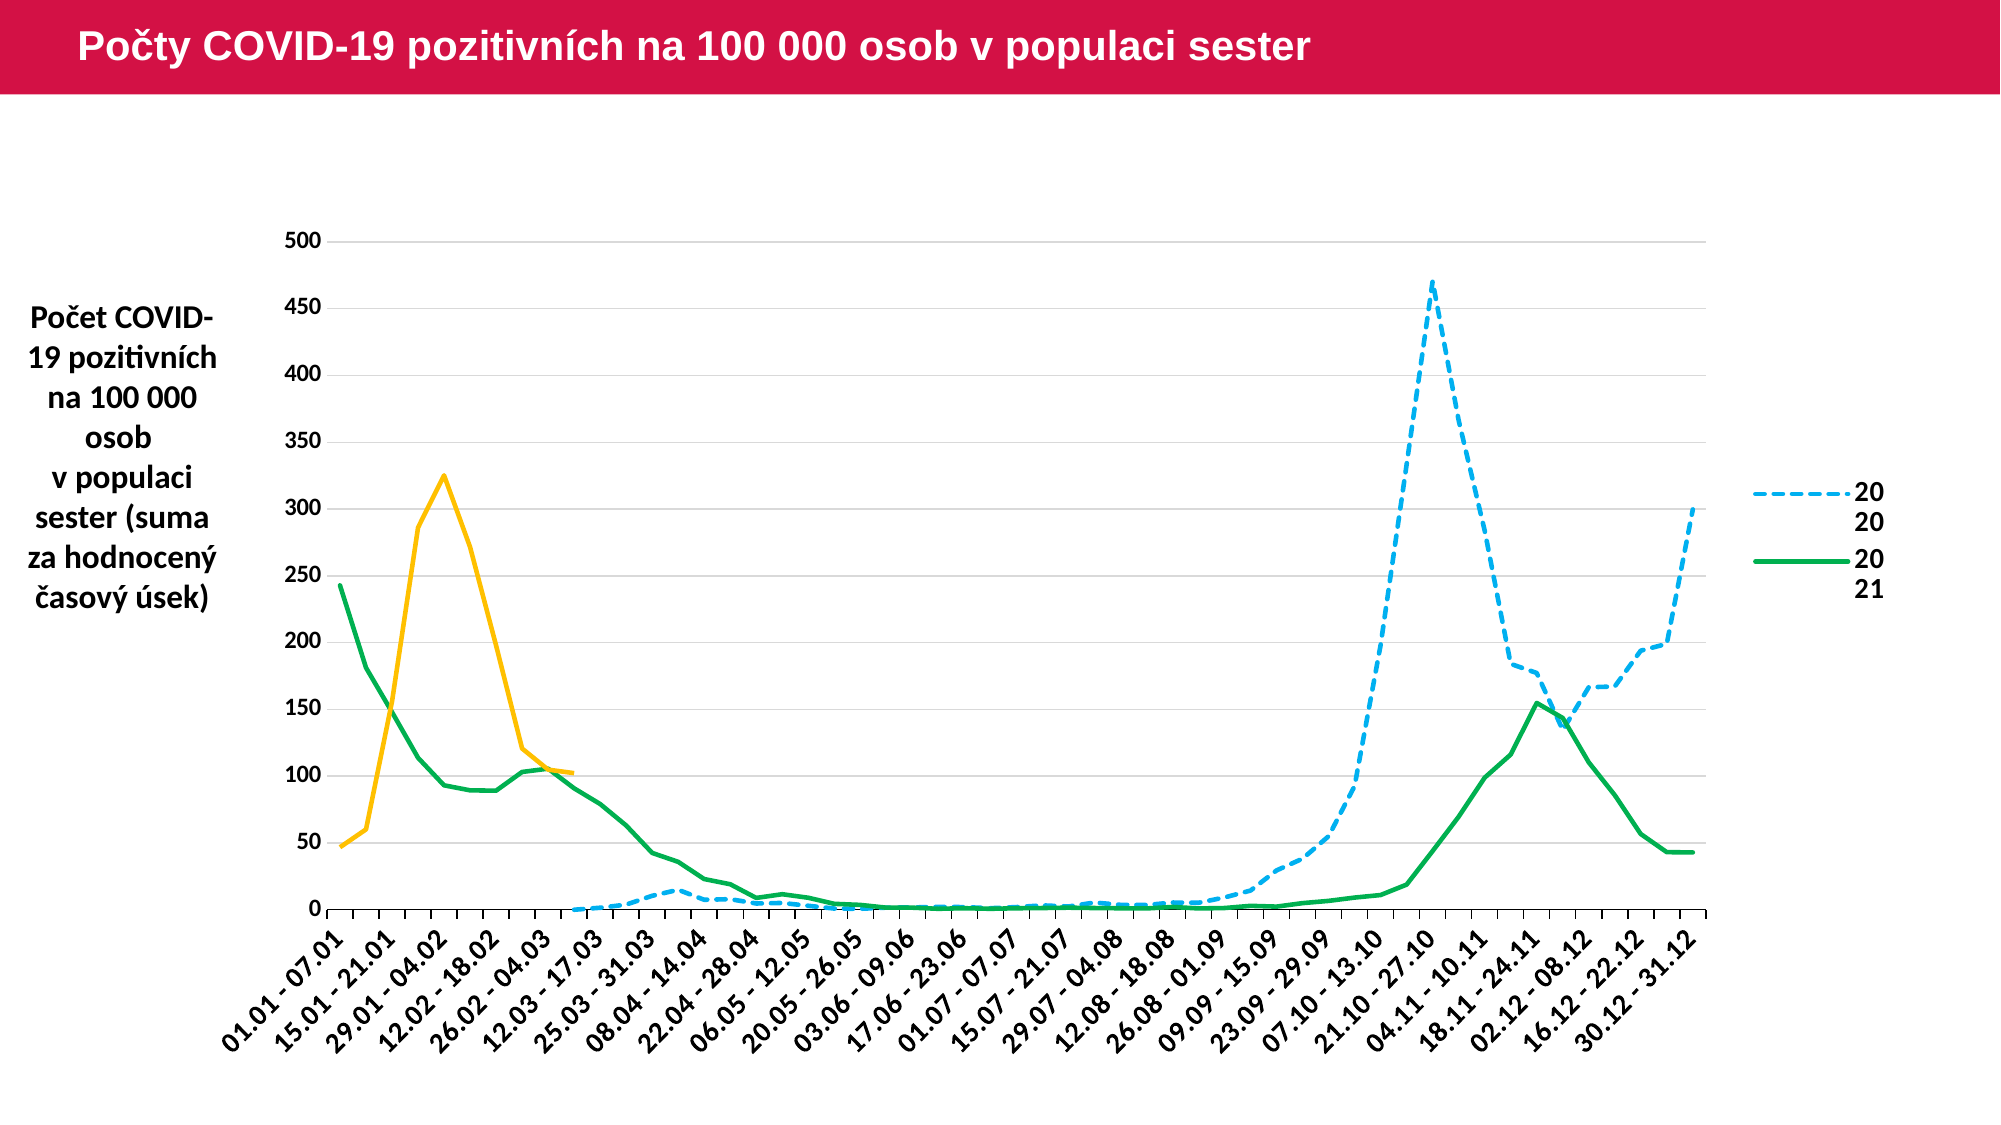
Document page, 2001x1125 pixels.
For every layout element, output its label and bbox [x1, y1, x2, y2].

chart [216, 226, 1966, 1107]
title [62, 0, 1392, 95]
text_box [8, 288, 216, 623]
